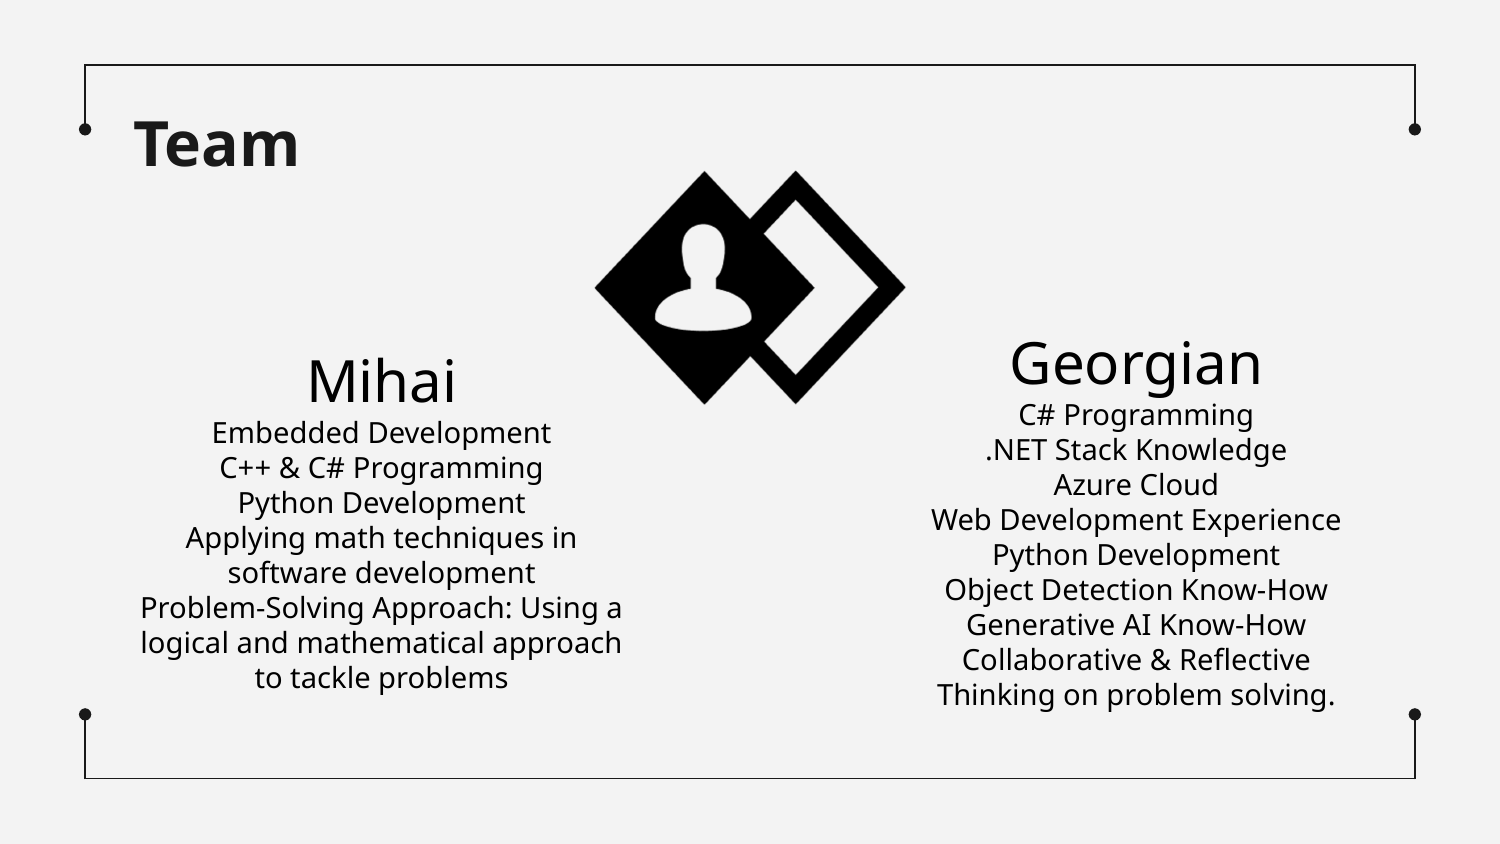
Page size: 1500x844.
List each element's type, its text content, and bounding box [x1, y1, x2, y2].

text_box Mihai Embedded Development C++ & C# Programming Python Development Applying math techniques in software development Problem-Solving Approach: Using a logical and mathematical approach to tackle problems [116, 336, 647, 702]
text_box Georgian C# Programming .NET Stack Knowledge Azure Cloud Web Development Experience Python Development Object Detection Know-How Generative AI Know-How Collaborative & Reflective Thinking on problem solving. [890, 319, 1382, 719]
picture [592, 168, 908, 407]
title Team [118, 88, 1383, 183]
